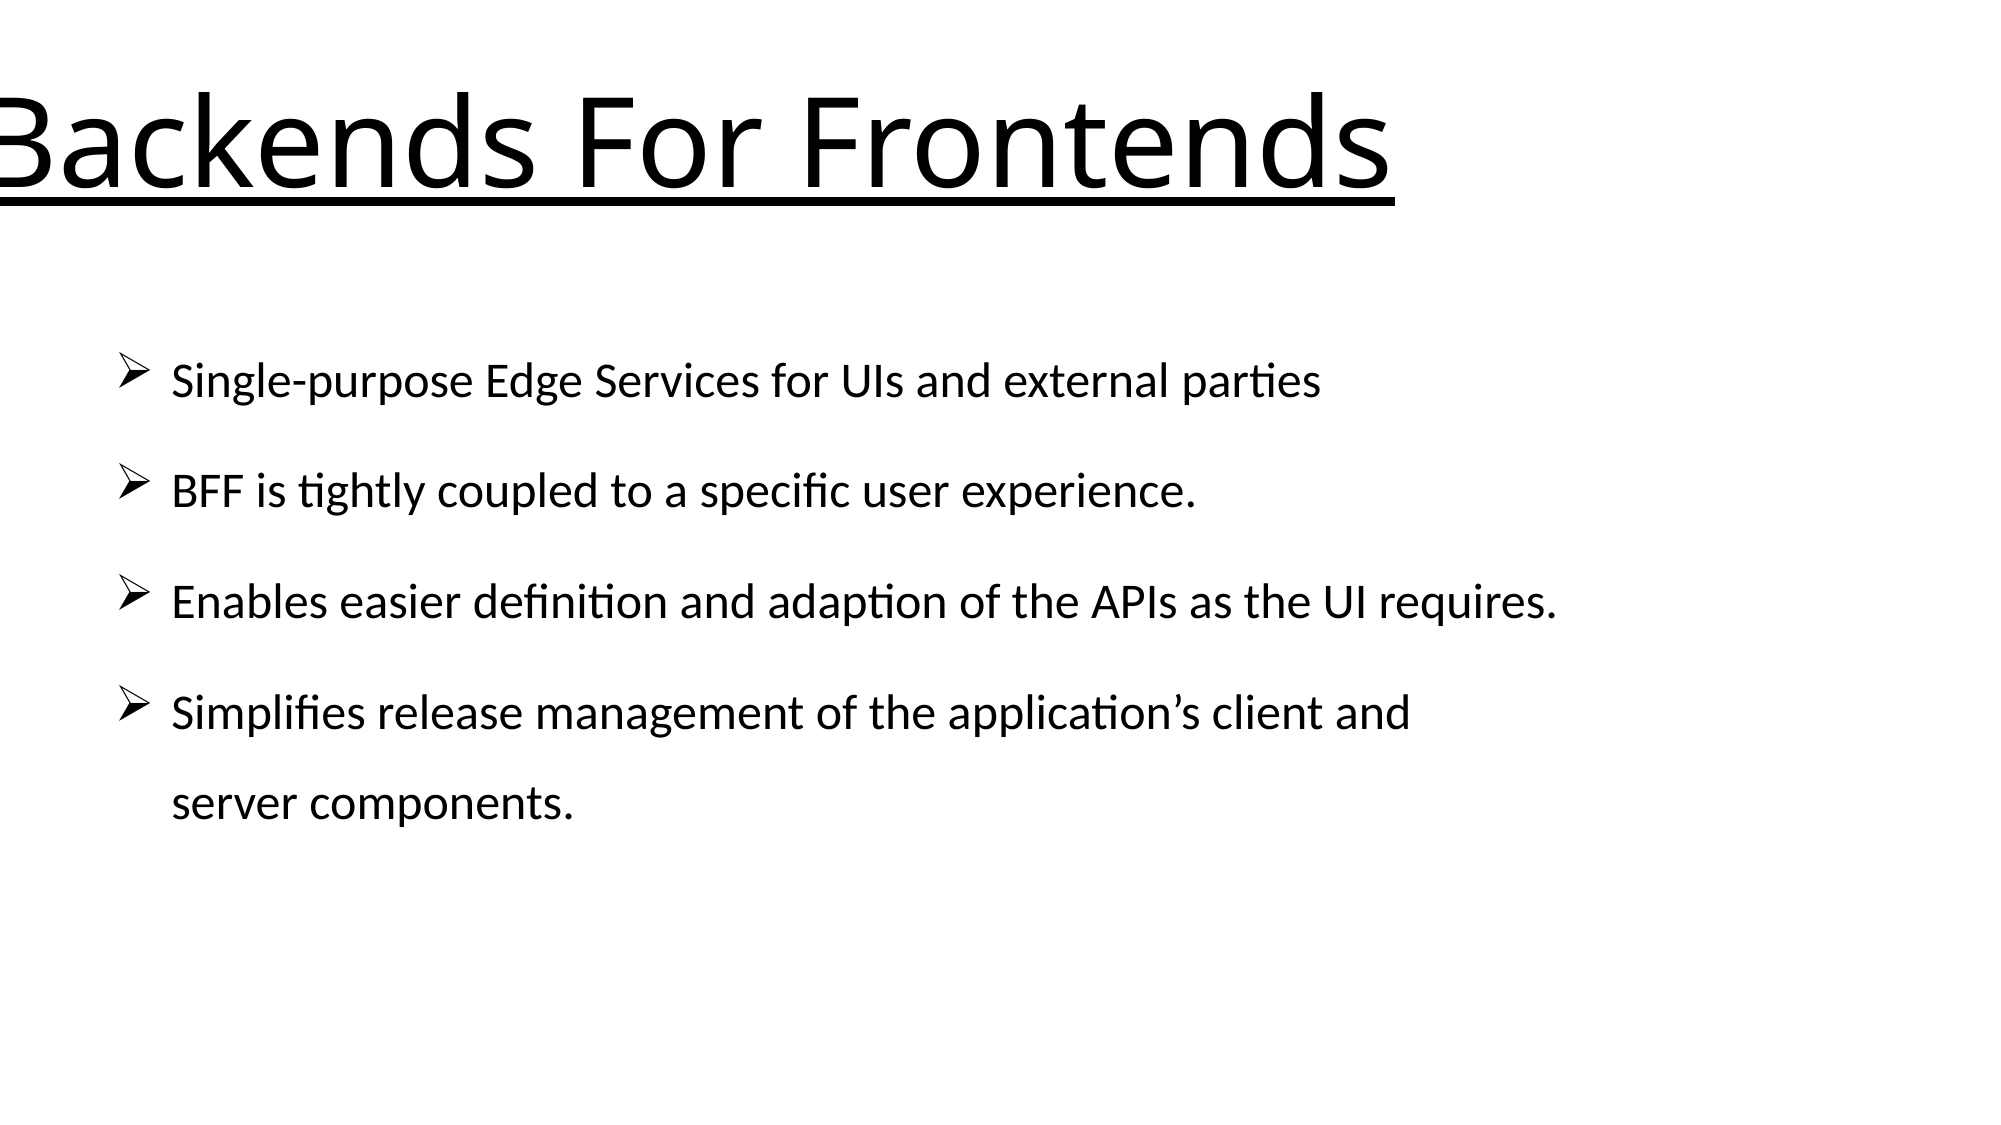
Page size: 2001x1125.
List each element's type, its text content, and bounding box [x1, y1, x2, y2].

subtitle Single-purpose Edge Services for UIs and external parties BFF is tightly coupled to a specific user experience. Enables easier definition and adaption of the APIs as the UI requires. Simplifies release management of the application’s client and server components. [99, 309, 1826, 1125]
title Backends For Frontends [0, 39, 1436, 222]
